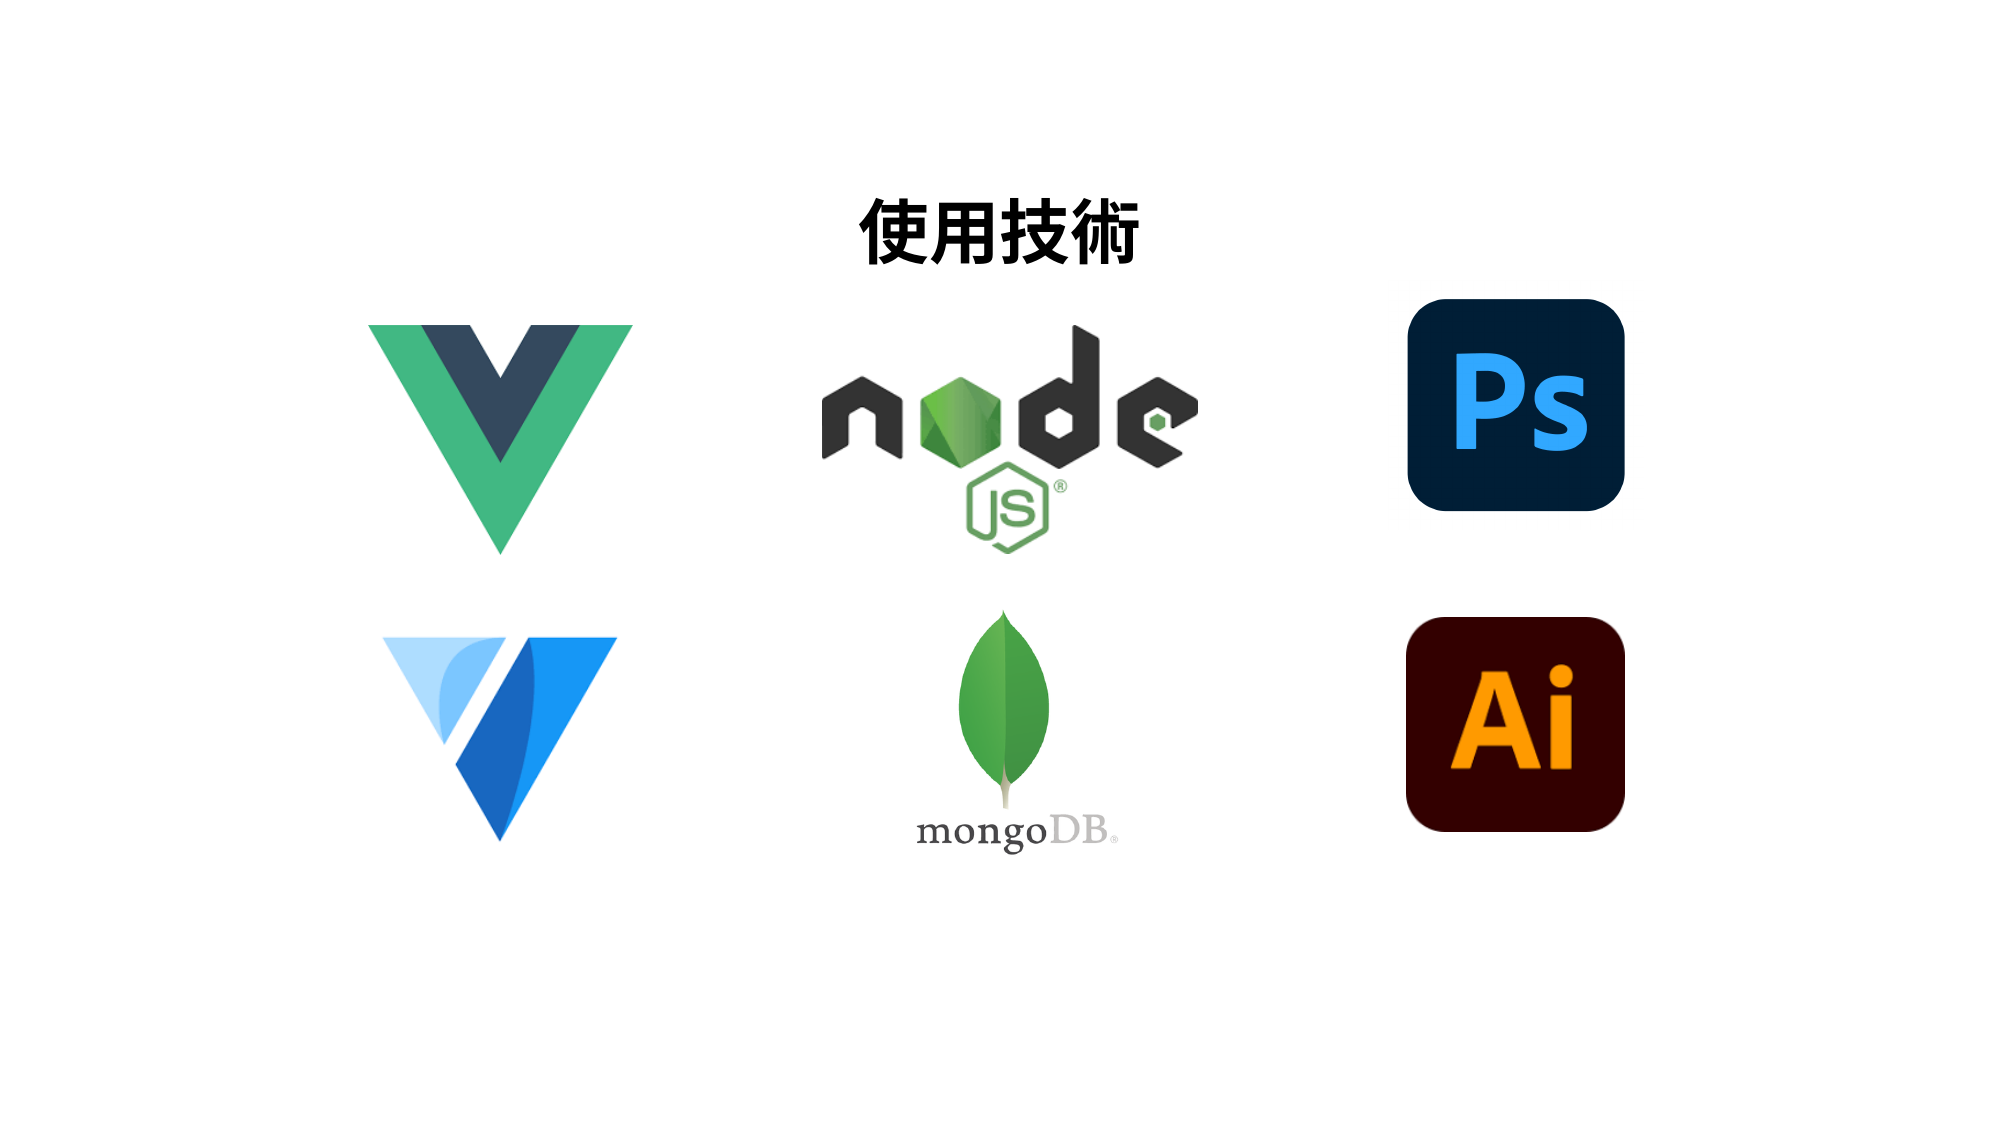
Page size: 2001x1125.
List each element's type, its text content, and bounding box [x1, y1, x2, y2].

picture [362, 617, 638, 863]
text_box 使用技術 [181, 162, 1819, 281]
picture [368, 325, 633, 555]
picture [1388, 280, 1644, 530]
picture [874, 599, 1139, 863]
picture [1406, 617, 1625, 832]
picture [822, 325, 1198, 554]
